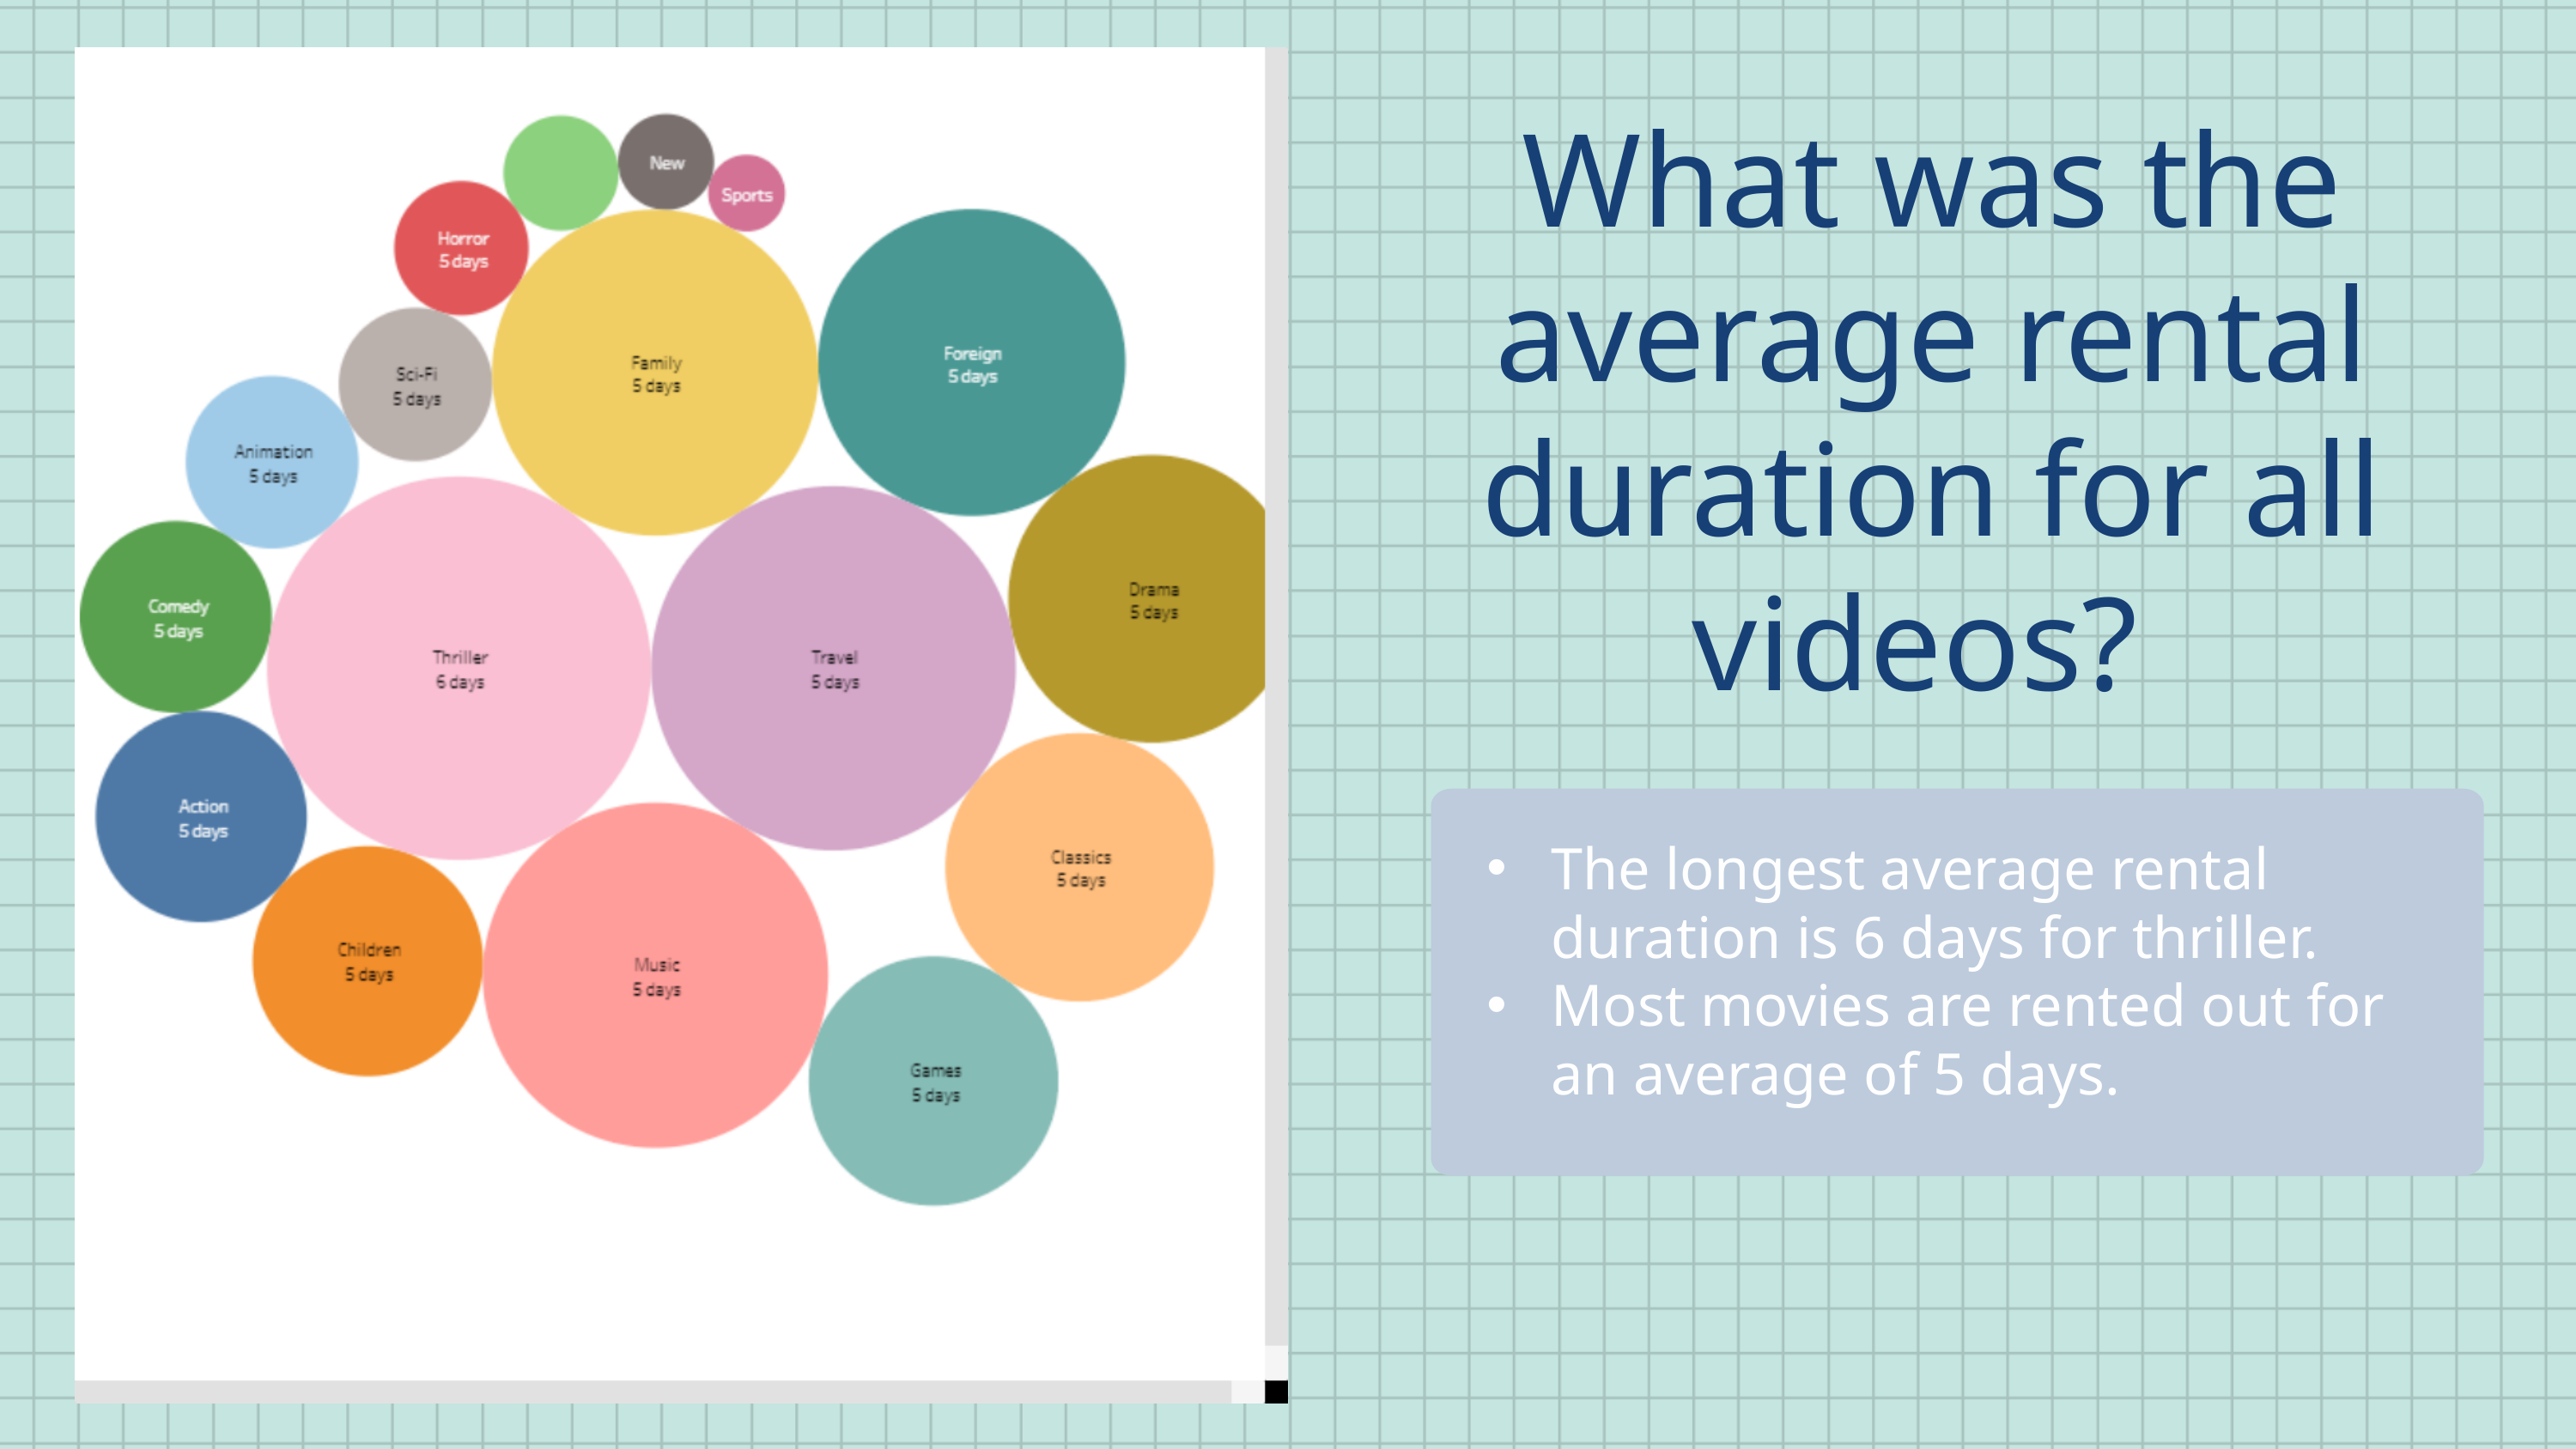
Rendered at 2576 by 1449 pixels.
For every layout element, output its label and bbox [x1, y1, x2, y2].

text_box [1431, 788, 2484, 1176]
picture [0, 0, 2576, 1449]
